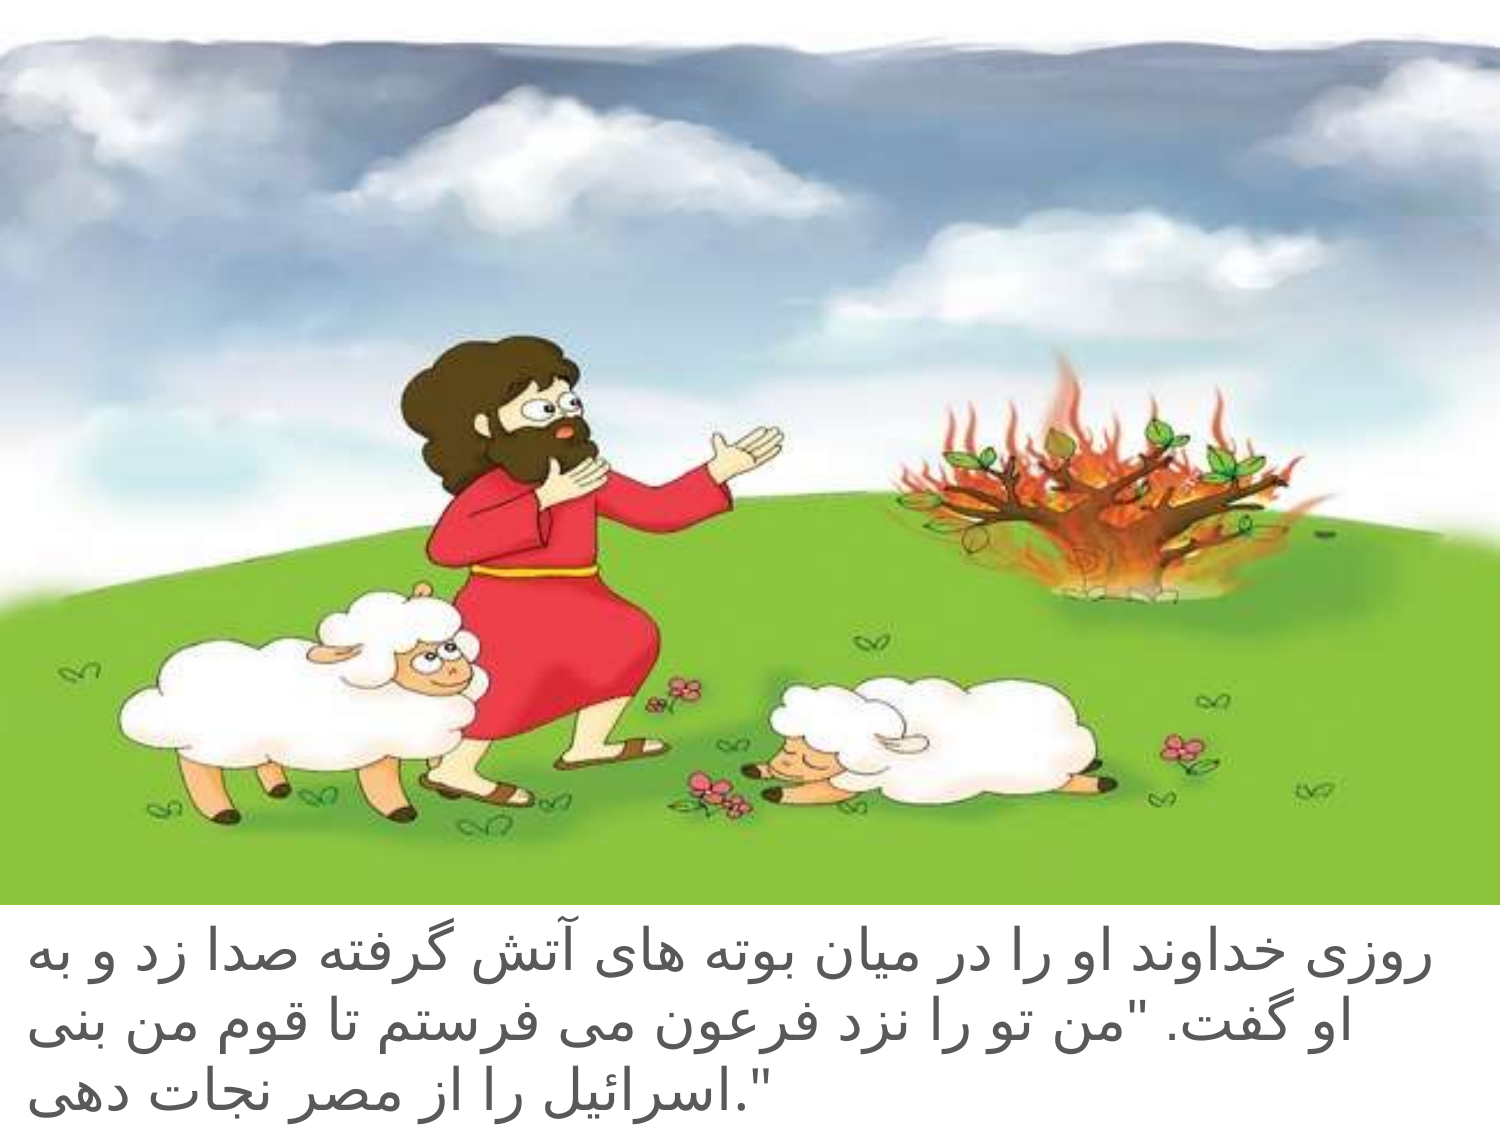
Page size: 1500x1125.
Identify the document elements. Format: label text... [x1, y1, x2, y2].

picture [0, 0, 1500, 906]
text_box روزی خداوند او را در میان بوته های آتش گرفته صدا زد و به او گفت. "من تو را نزد فرعون می فرستم تا قوم من بنی اسرائیل را از مصر نجات دهی." [11, 914, 1498, 1125]
